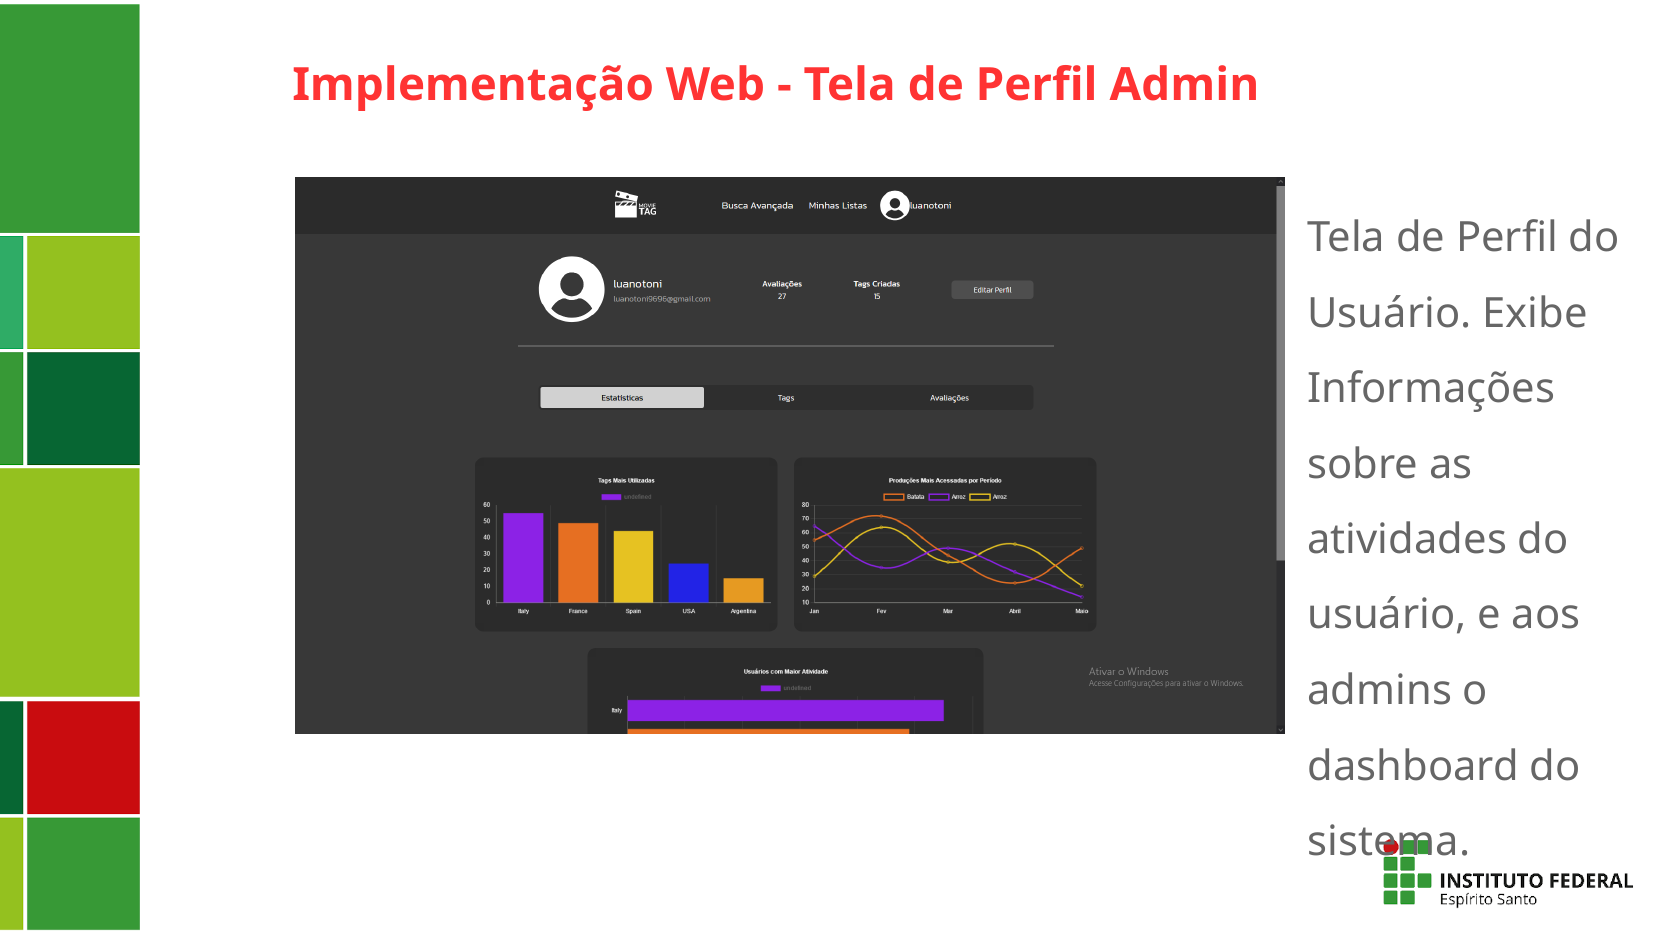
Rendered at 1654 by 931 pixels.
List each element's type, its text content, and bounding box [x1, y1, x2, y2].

text_box Tela de Perfil do Usuário. Exibe Informações sobre as atividades do usuário, e aos admins o dashboard do sistema. [1292, 177, 1654, 761]
picture [0, 0, 1654, 931]
text_box Implementação Web - Tela de Perfil Admin [277, 47, 1329, 107]
